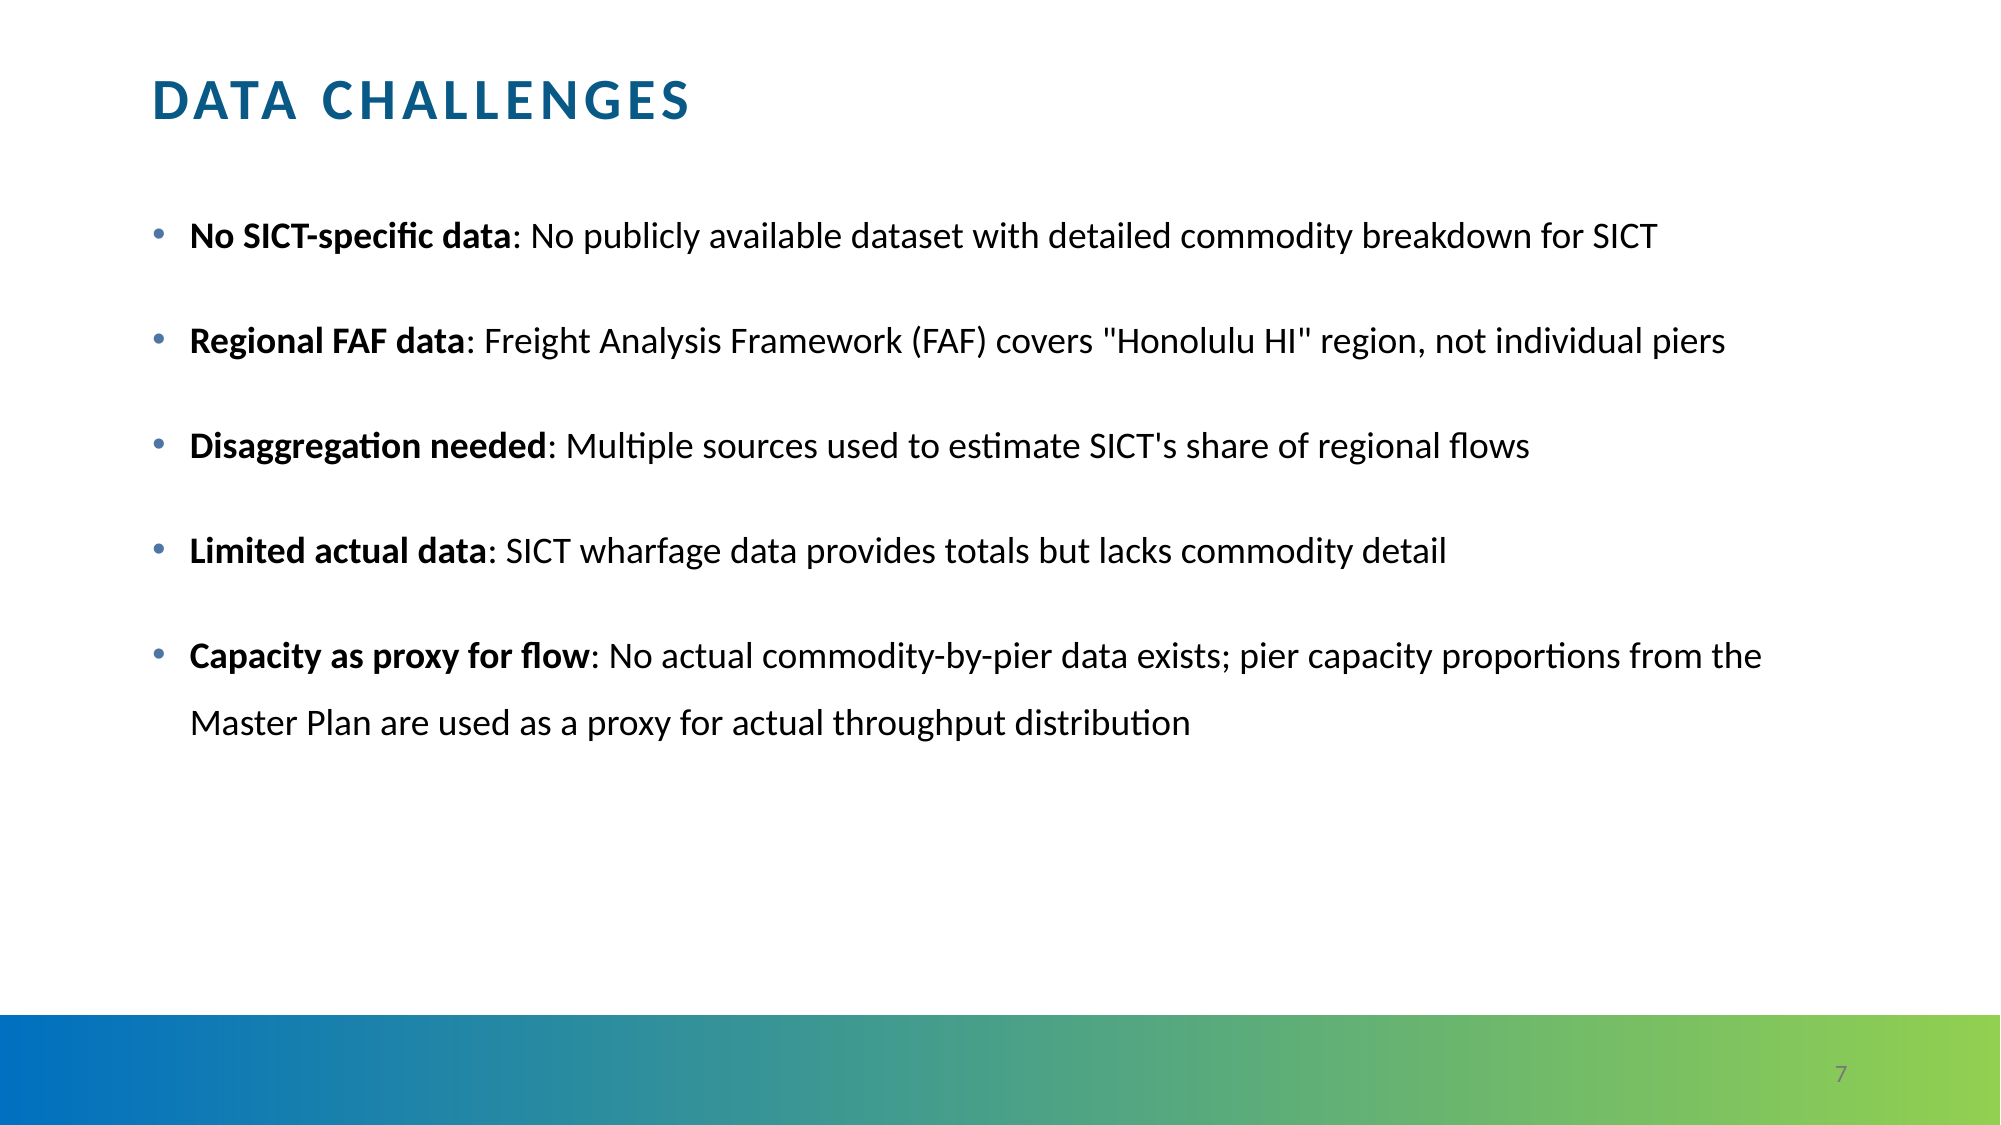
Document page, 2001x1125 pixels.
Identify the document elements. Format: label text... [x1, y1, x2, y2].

slide_number ‹#› [1412, 1042, 1863, 1103]
title Data Challenges [137, 60, 1863, 142]
list No SICT-specific data: No publicly available dataset with detailed commodity breakdown for SICT Regional FAF data: Freight Analysis Framework (FAF) covers "Honolulu HI" region, not individual piers Disaggregation needed: Multiple sources used to estimate SICT's share of regional flows Limited actual data: SICT wharfage data provides totals but lacks commodity detail Capacity as proxy for flow: No actual commodity-by-pier data exists; pier capacity proportions from the Master Plan are used as a proxy for actual throughput distribution [137, 180, 1863, 969]
